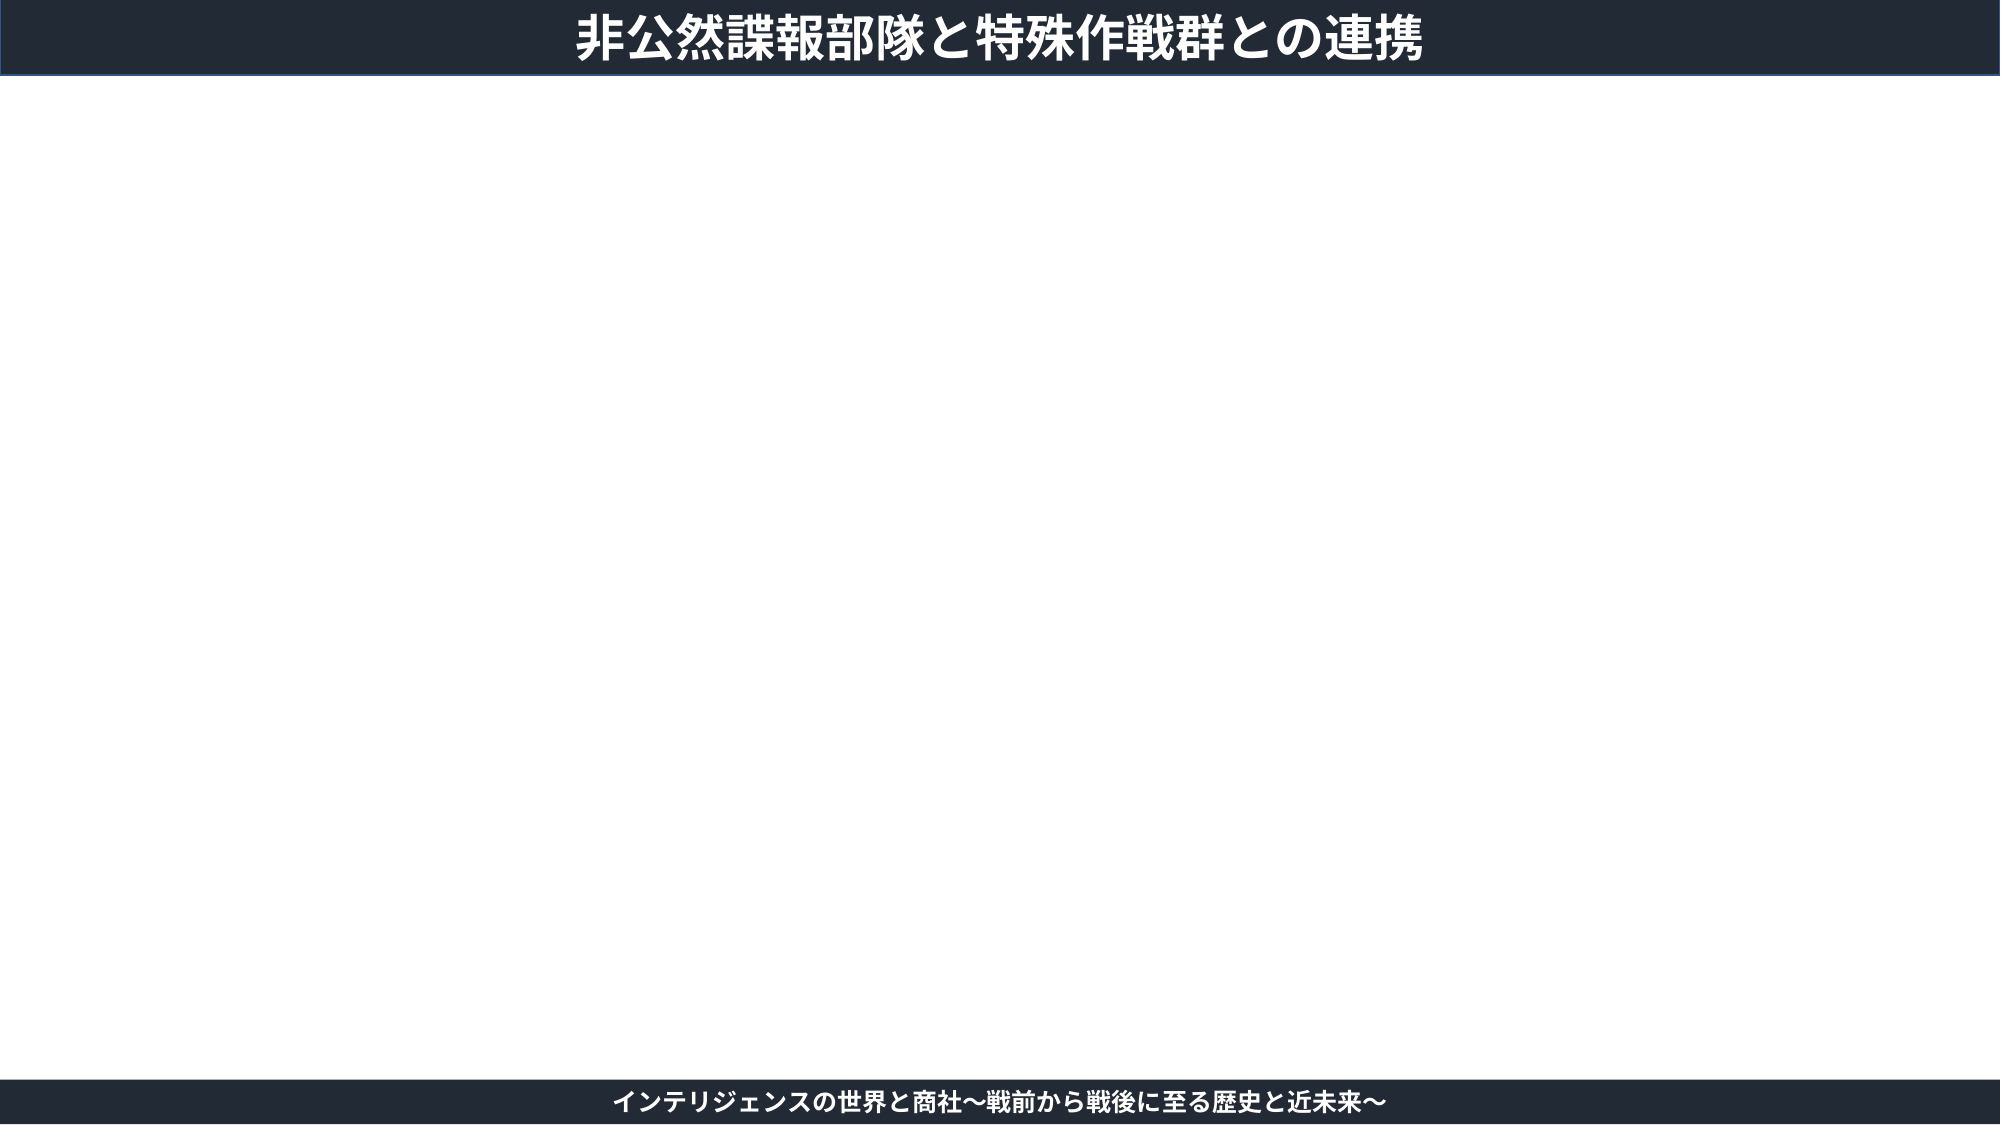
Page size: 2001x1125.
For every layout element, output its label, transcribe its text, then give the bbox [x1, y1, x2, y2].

text_box インテリジェンスの世界と商社～戦前から戦後に至る歴史と近未来～ [0, 1079, 2000, 1125]
text_box 非公然諜報部隊と特殊作戦群との連携 [0, 0, 2000, 76]
